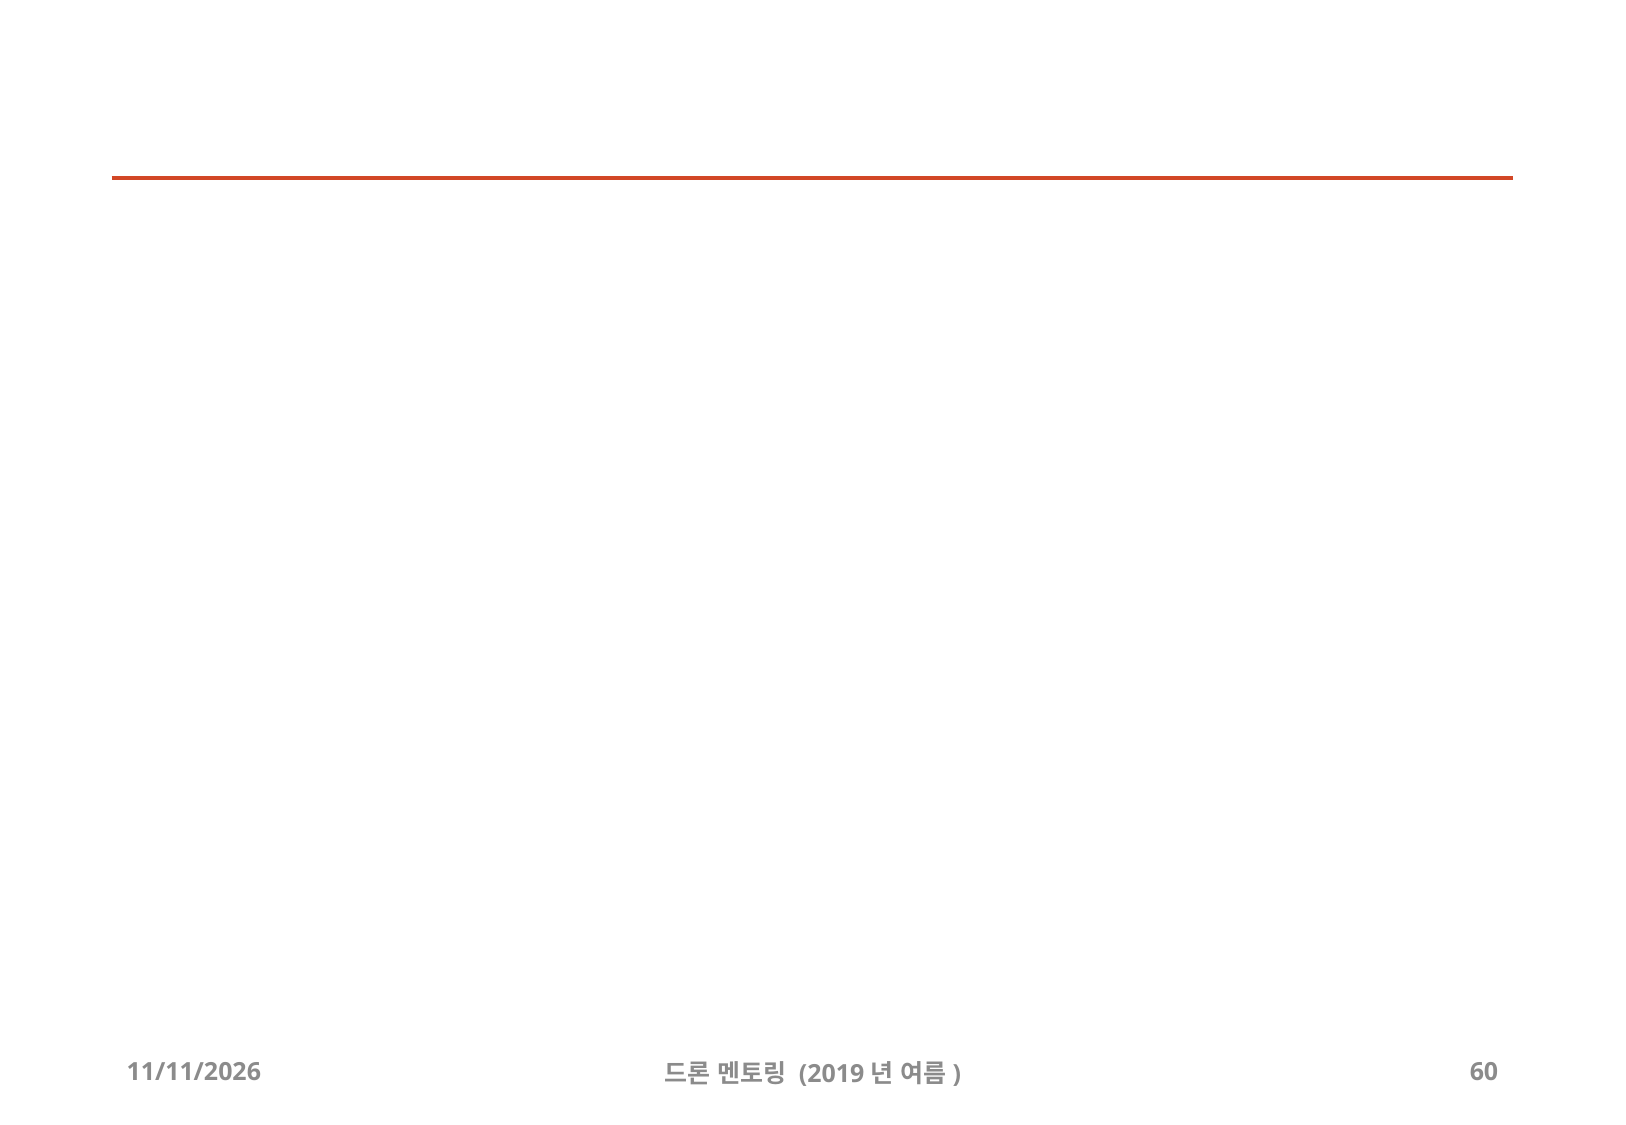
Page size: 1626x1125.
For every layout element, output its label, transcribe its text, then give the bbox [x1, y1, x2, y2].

footer 드론 멘토링 (2019년 여름) [538, 1042, 1087, 1103]
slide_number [111, 1042, 303, 1103]
slide_number 60 [1433, 1042, 1514, 1103]
